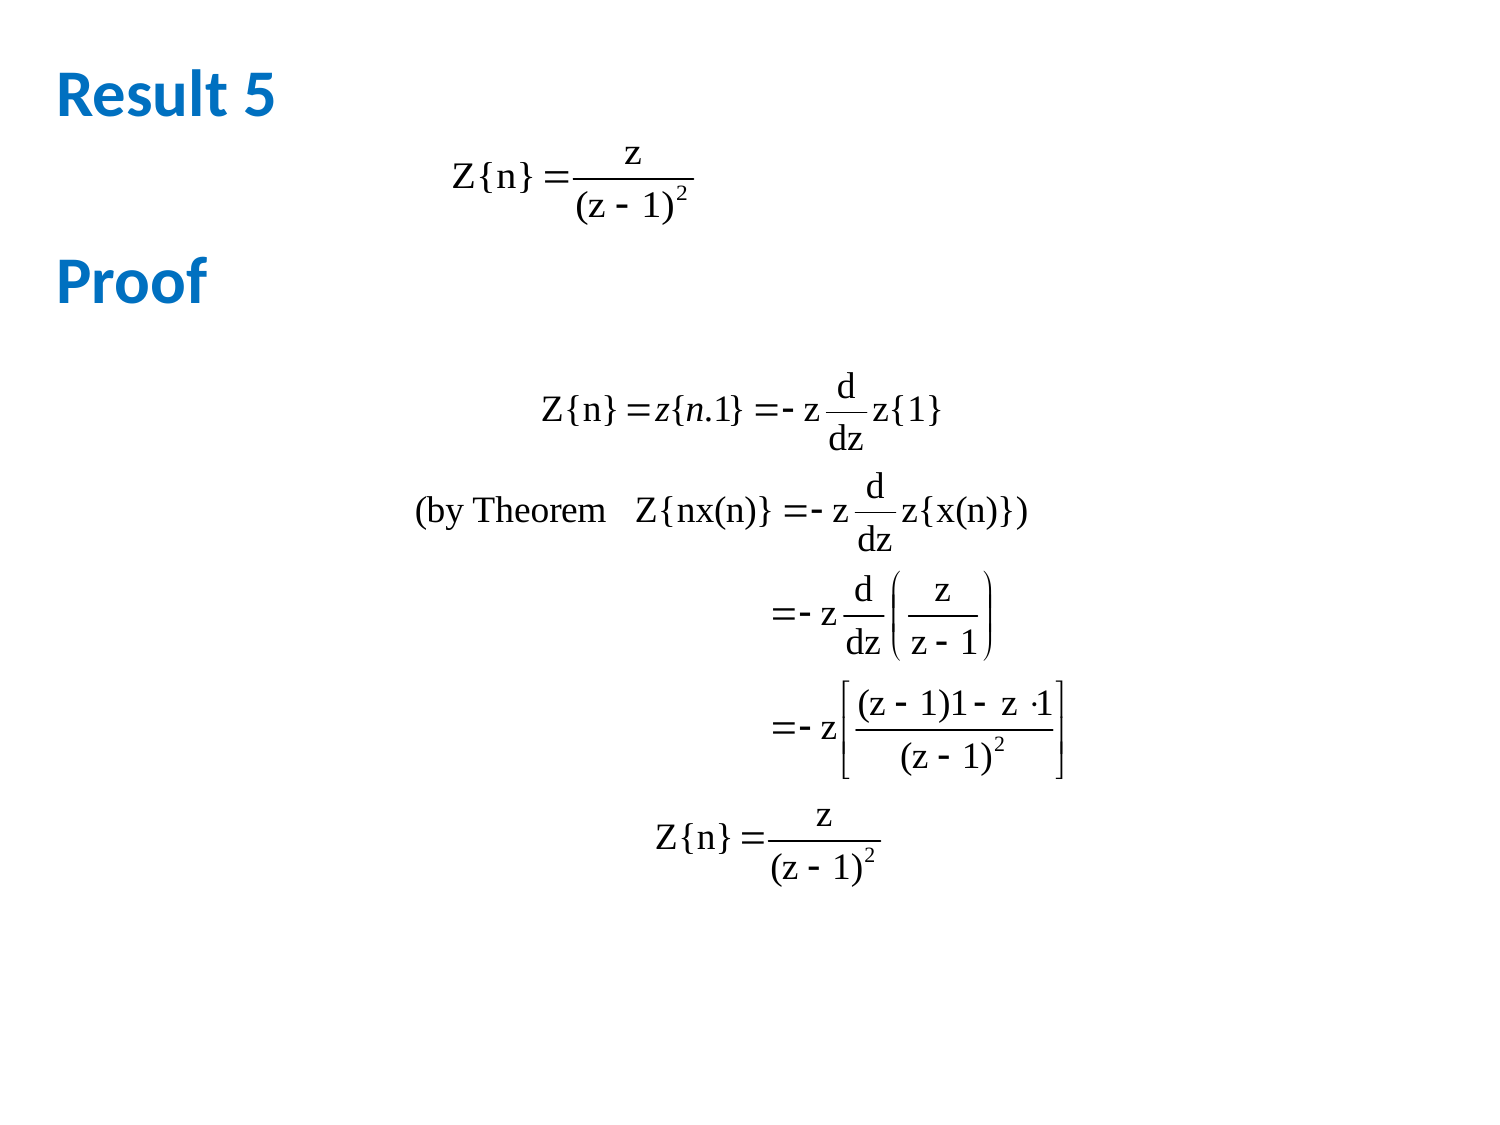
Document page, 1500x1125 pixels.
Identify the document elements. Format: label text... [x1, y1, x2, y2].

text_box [445, 128, 704, 233]
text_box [409, 362, 1157, 894]
list Result 5 Proof [40, 42, 1460, 1083]
